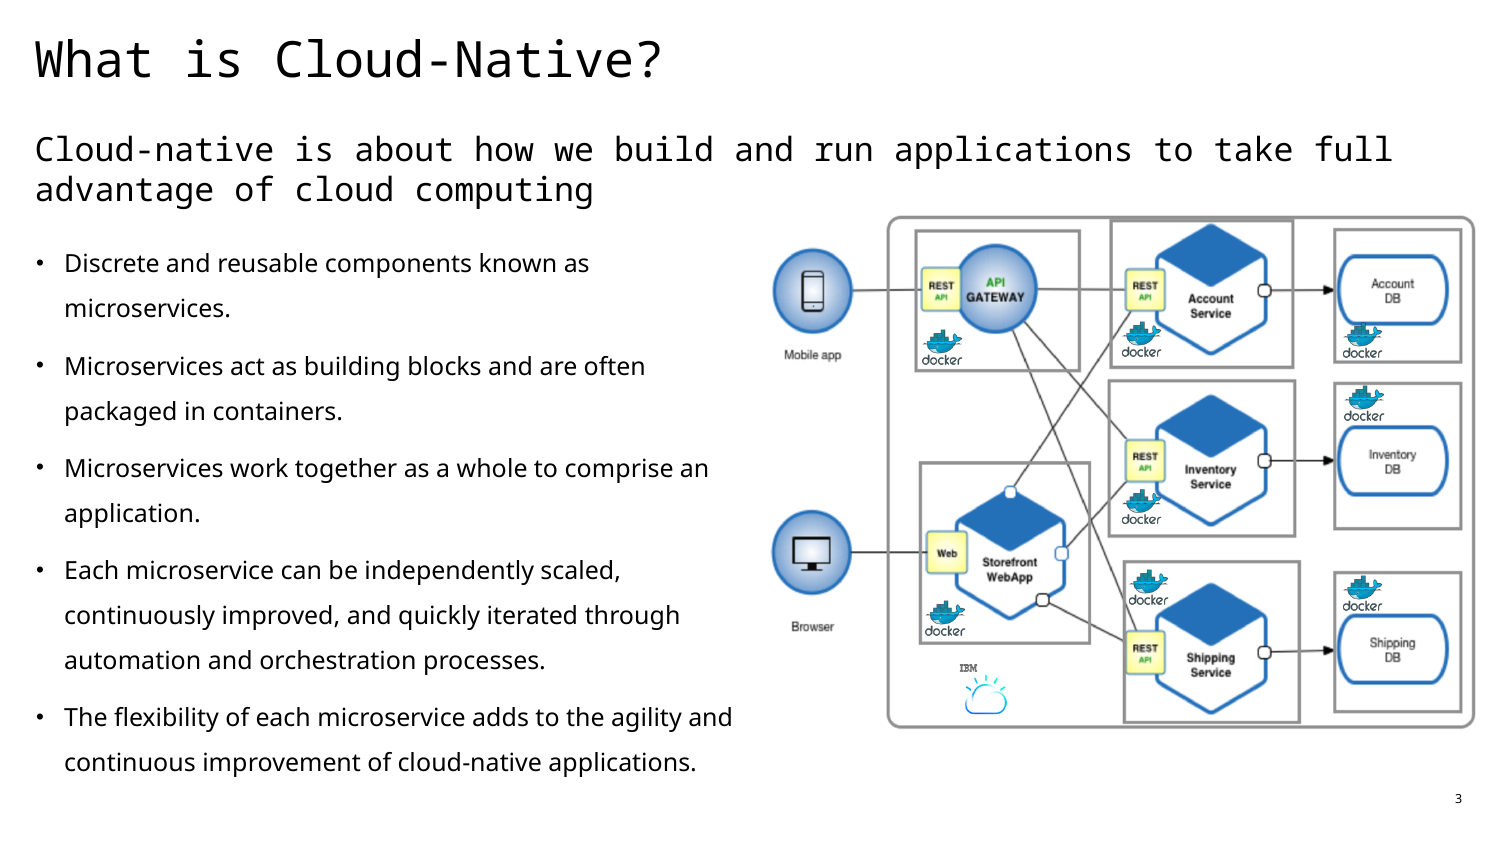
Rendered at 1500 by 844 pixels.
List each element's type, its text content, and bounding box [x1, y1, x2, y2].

slide_number 3 [1162, 785, 1463, 813]
text_box Cloud-native is about how we build and run applications to take full advantage of cloud computing [34, 127, 1463, 212]
title What is Cloud-Native? [34, 28, 1463, 107]
list Discrete and reusable components known as microservices. Microservices act as building blocks and are often packaged in containers. Microservices work together as a whole to comprise an application. Each microservice can be independently scaled, continuously improved, and quickly iterated through automation and orchestration processes. The flexibility of each microservice adds to the agility and continuous improvement of cloud-native applications. [36, 232, 748, 786]
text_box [768, 211, 1484, 746]
